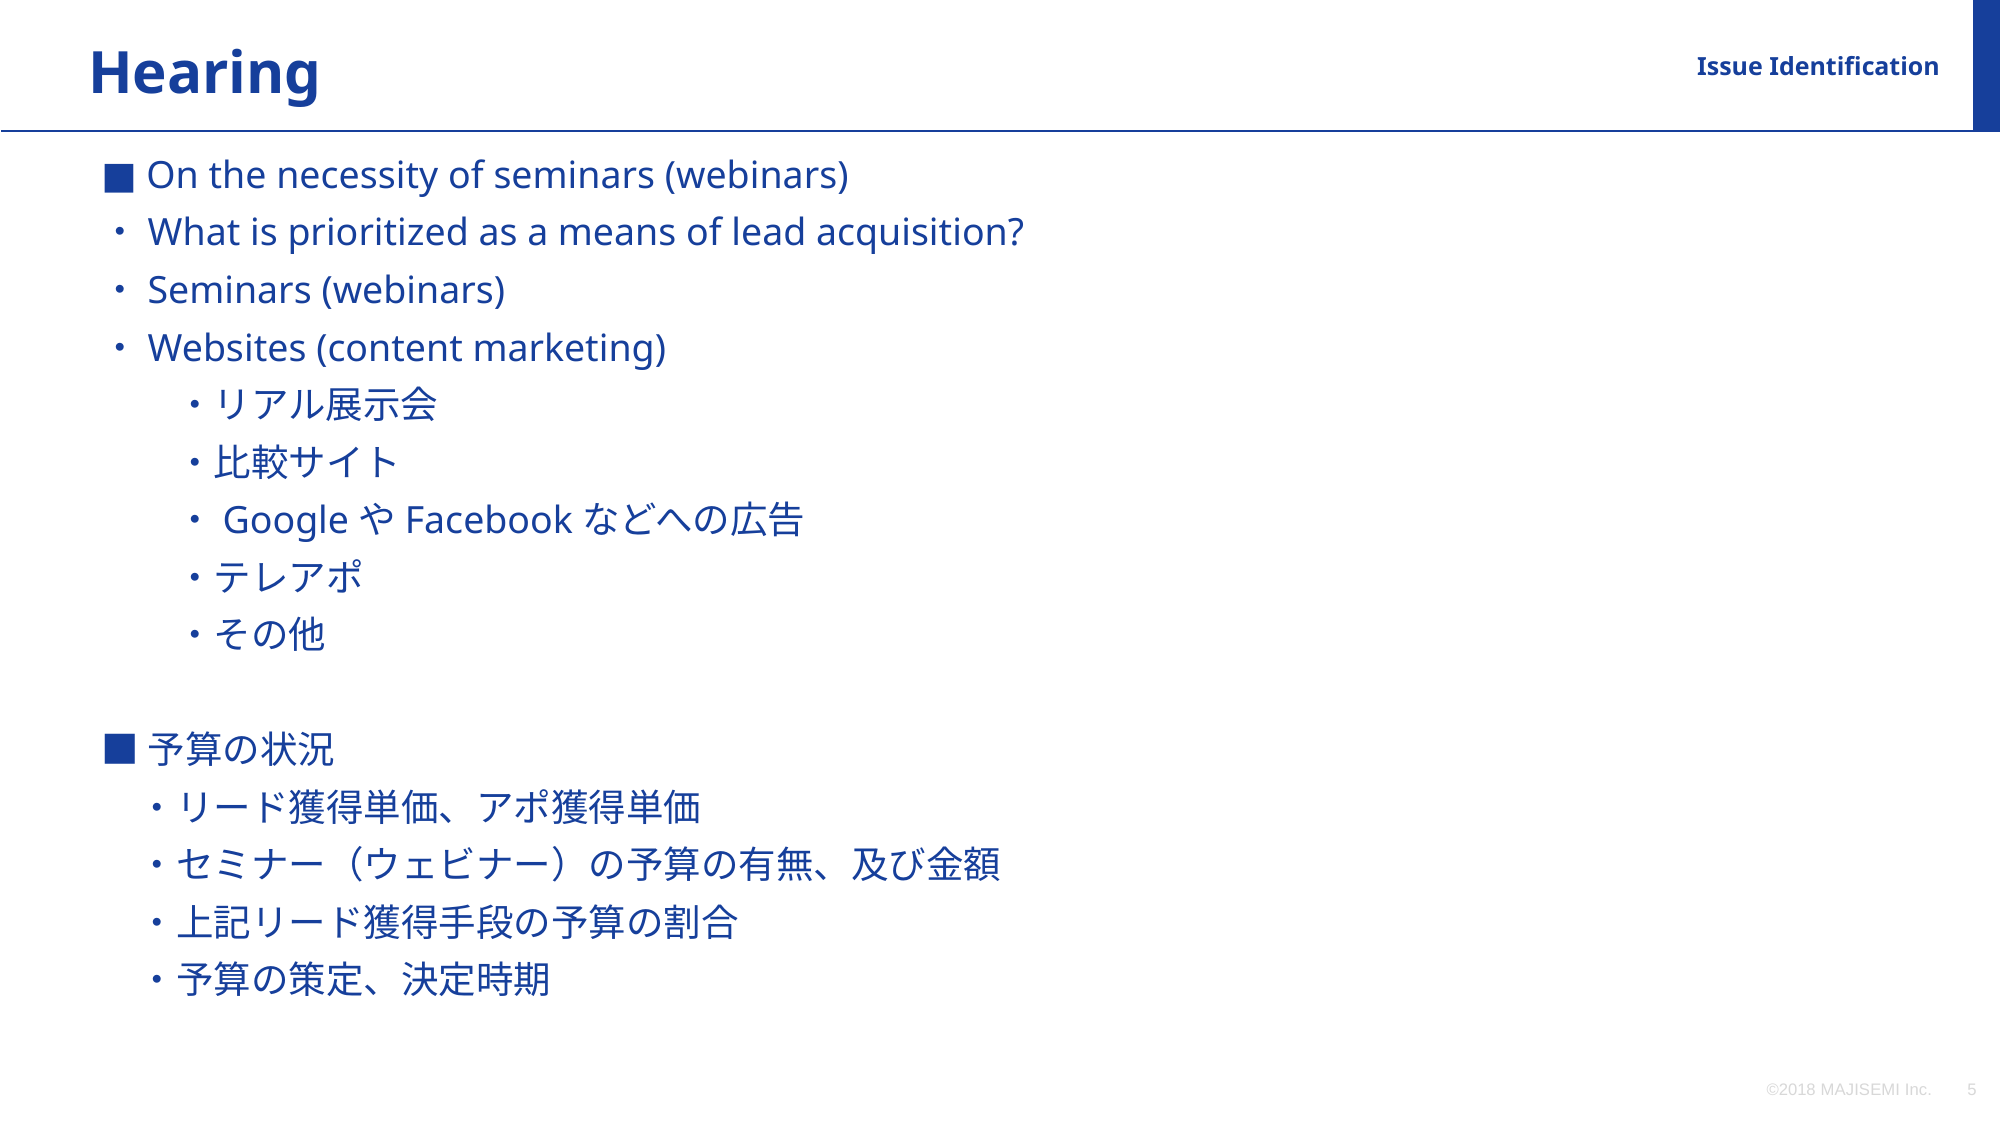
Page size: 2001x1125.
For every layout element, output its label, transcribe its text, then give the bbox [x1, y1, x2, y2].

text_box ©2018 MAJISEMI Inc. [1707, 1058, 1948, 1119]
text_box [1973, 0, 2000, 130]
text_box Issue Identification [1530, 41, 1956, 89]
text_box Hearing [73, 17, 1473, 113]
slide_number ‹#› [1948, 1058, 1992, 1119]
text_box ■ On the necessity of seminars (webinars) ・What is prioritized as a means of lead acquisition? ・Seminars (webinars) ・Websites (content marketing) ・リアル展示会 ・比較サイト ・GoogleやFacebookなどへの広告 ・テレアポ ・その他 ■予算の状況 ・リード獲得単価、アポ獲得単価 ・セミナー（ウェビナー）の予算の有無、及び金額 ・上記リード獲得手段の予算の割合 ・予算の策定、決定時期 [86, 143, 1938, 1009]
